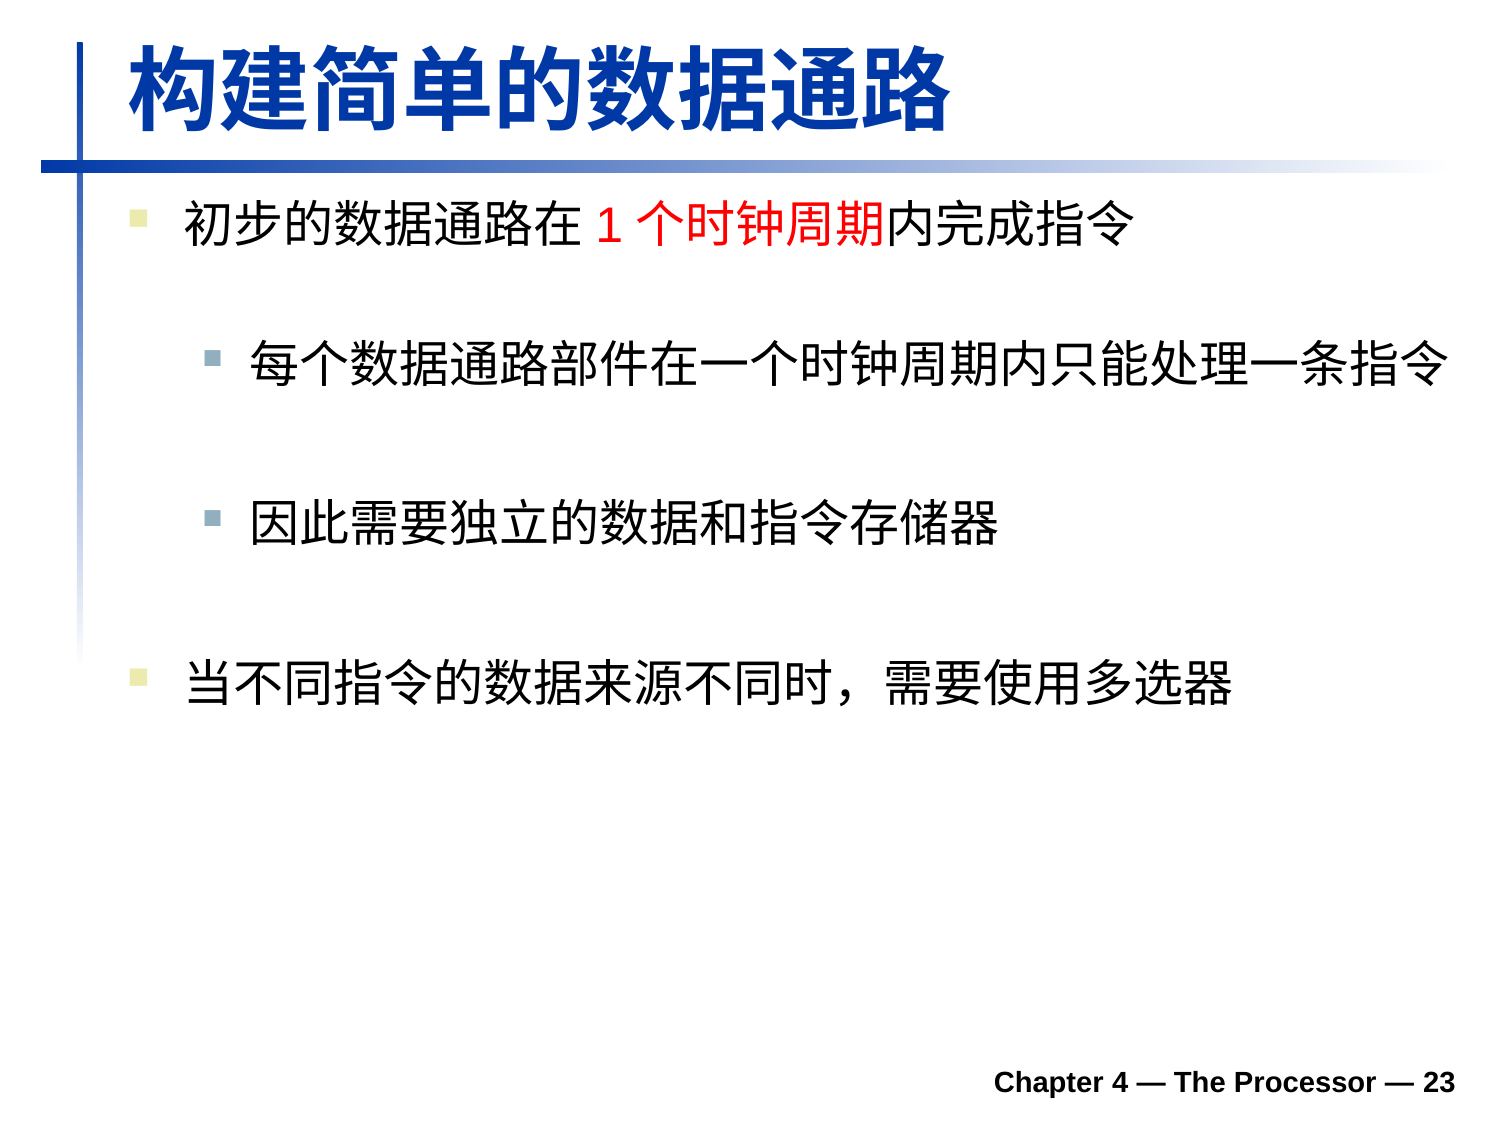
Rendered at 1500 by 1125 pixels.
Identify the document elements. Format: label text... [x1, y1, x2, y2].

footer Chapter 4 — The Processor — 23 [277, 1046, 1471, 1106]
title 构建简单的数据通路 [112, 23, 1468, 149]
list 初步的数据通路在1个时钟周期内完成指令 每个数据通路部件在一个时钟周期内只能处理一条指令 因此需要独立的数据和指令存储器 当不同指令的数据来源不同时，需要使用多选器 [112, 184, 1469, 1024]
